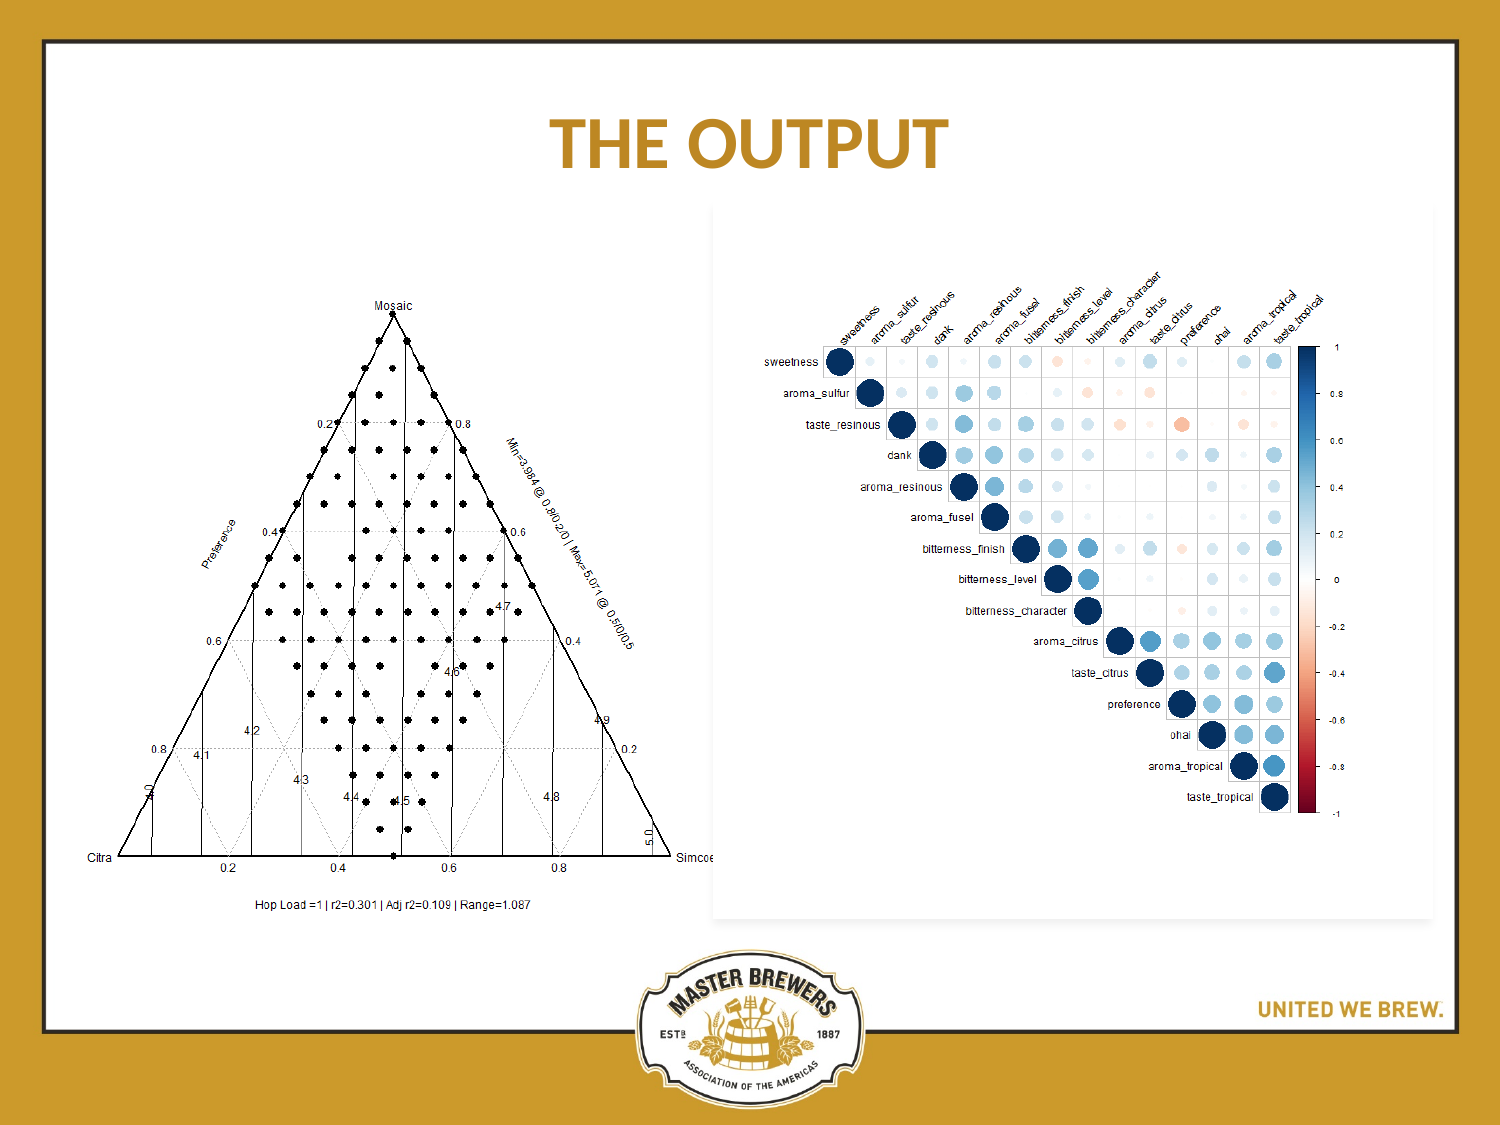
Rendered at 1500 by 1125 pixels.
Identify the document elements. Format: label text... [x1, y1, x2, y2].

picture [0, 0, 1500, 1125]
title The output [75, 45, 1425, 233]
